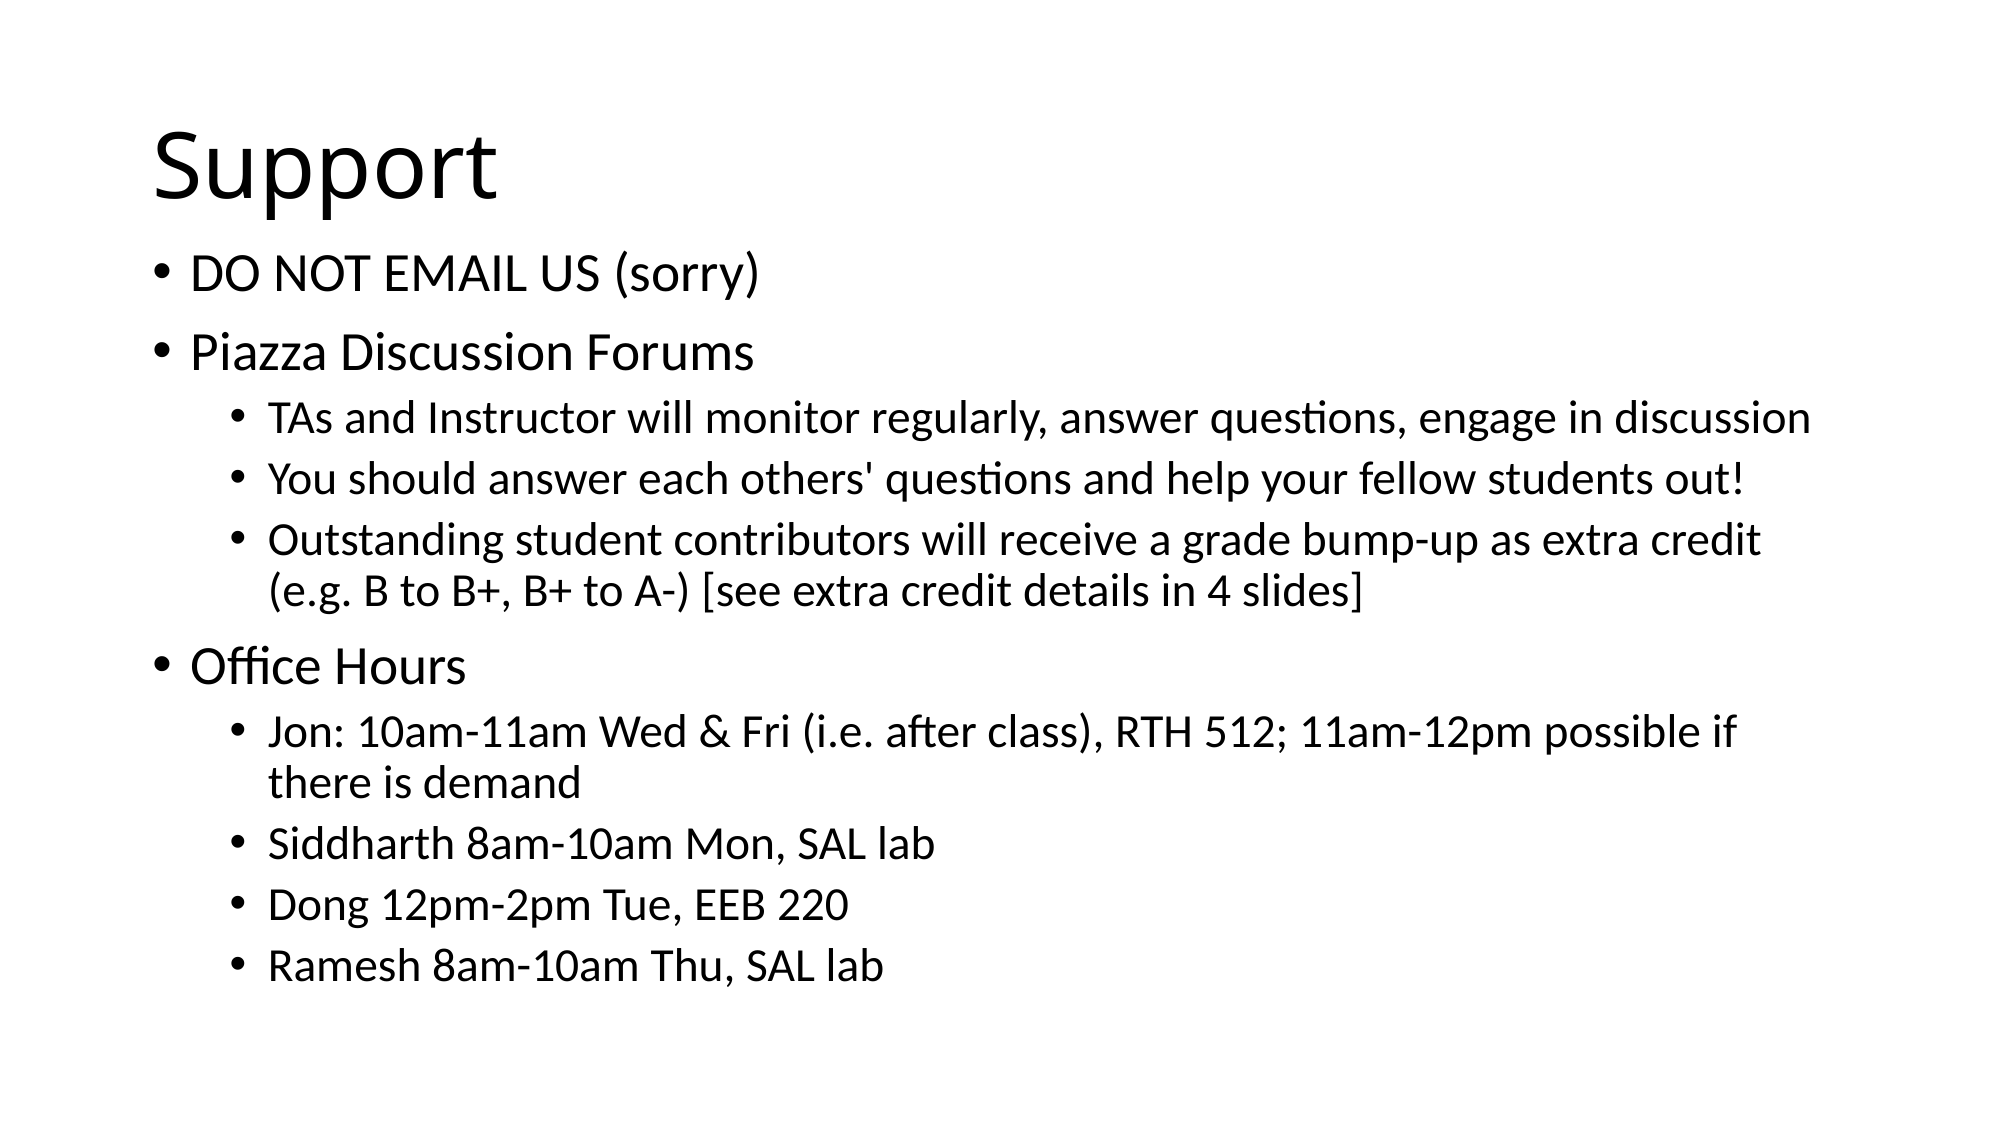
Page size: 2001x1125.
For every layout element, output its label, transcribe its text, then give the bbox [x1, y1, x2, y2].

list DO NOT EMAIL US (sorry) Piazza Discussion Forums TAs and Instructor will monitor regularly, answer questions, engage in discussion You should answer each others' questions and help your fellow students out! Outstanding student contributors will receive a grade bump-up as extra credit (e.g. B to B+, B+ to A-) [see extra credit details in 4 slides] Office Hours Jon: 10am-11am Wed & Fri (i.e. after class), RTH 512; 11am-12pm possible if there is demand Siddharth 8am-10am Mon, SAL lab Dong 12pm-2pm Tue, EEB 220 Ramesh 8am-10am Thu, SAL lab [137, 236, 1863, 1014]
title Support [137, 59, 1863, 236]
